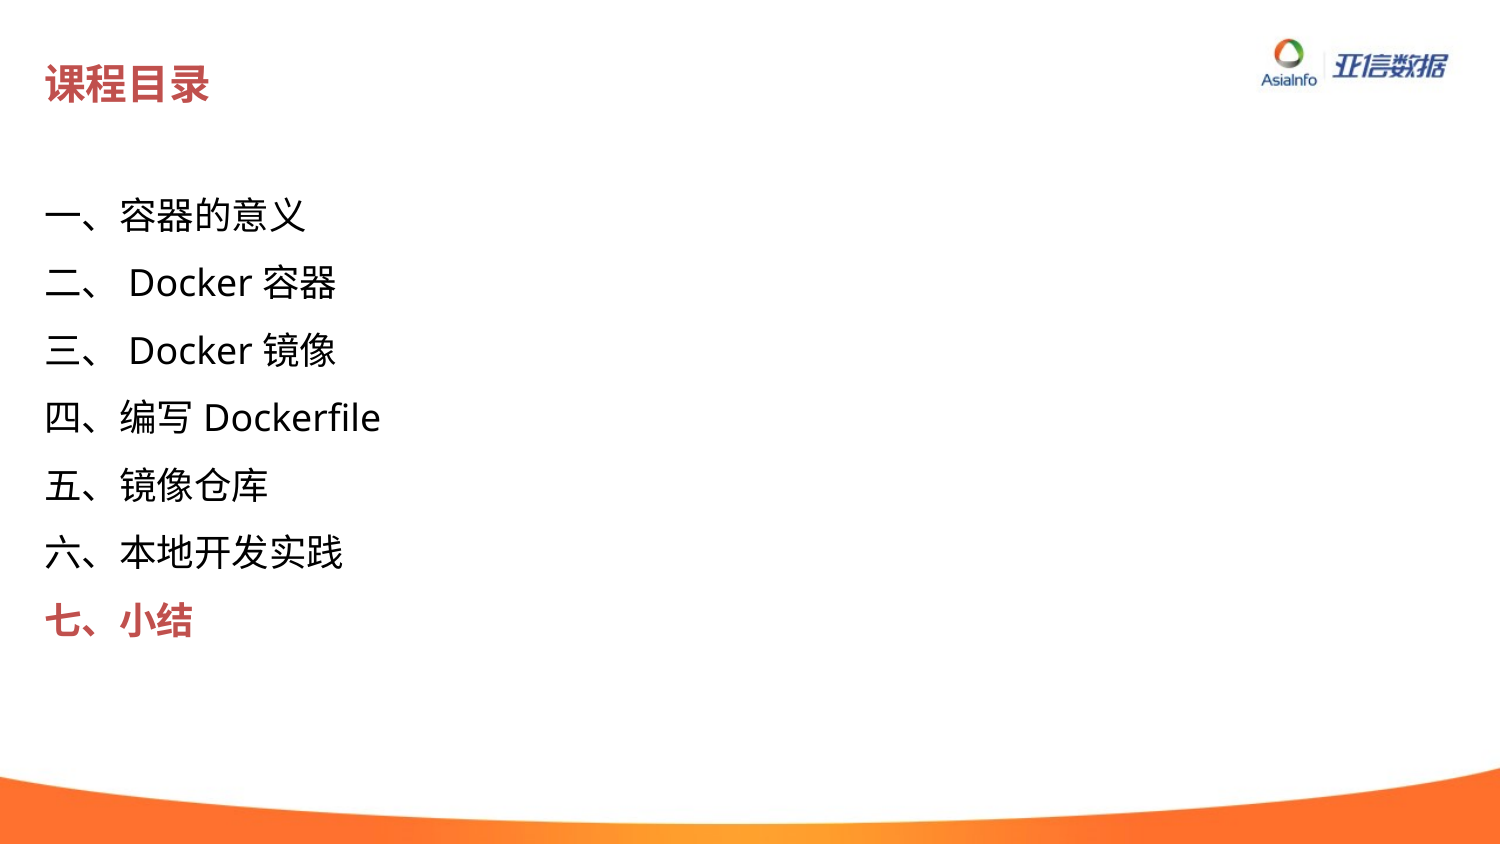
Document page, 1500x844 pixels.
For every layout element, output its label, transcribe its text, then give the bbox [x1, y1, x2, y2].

picture [0, 0, 1500, 844]
text_box 一、容器的意义 二、Docker容器 三、Docker镜像 四、编写Dockerfile 五、镜像仓库 六、本地开发实践 七、小结 [29, 161, 963, 650]
title 课程目录 [29, 26, 1477, 116]
